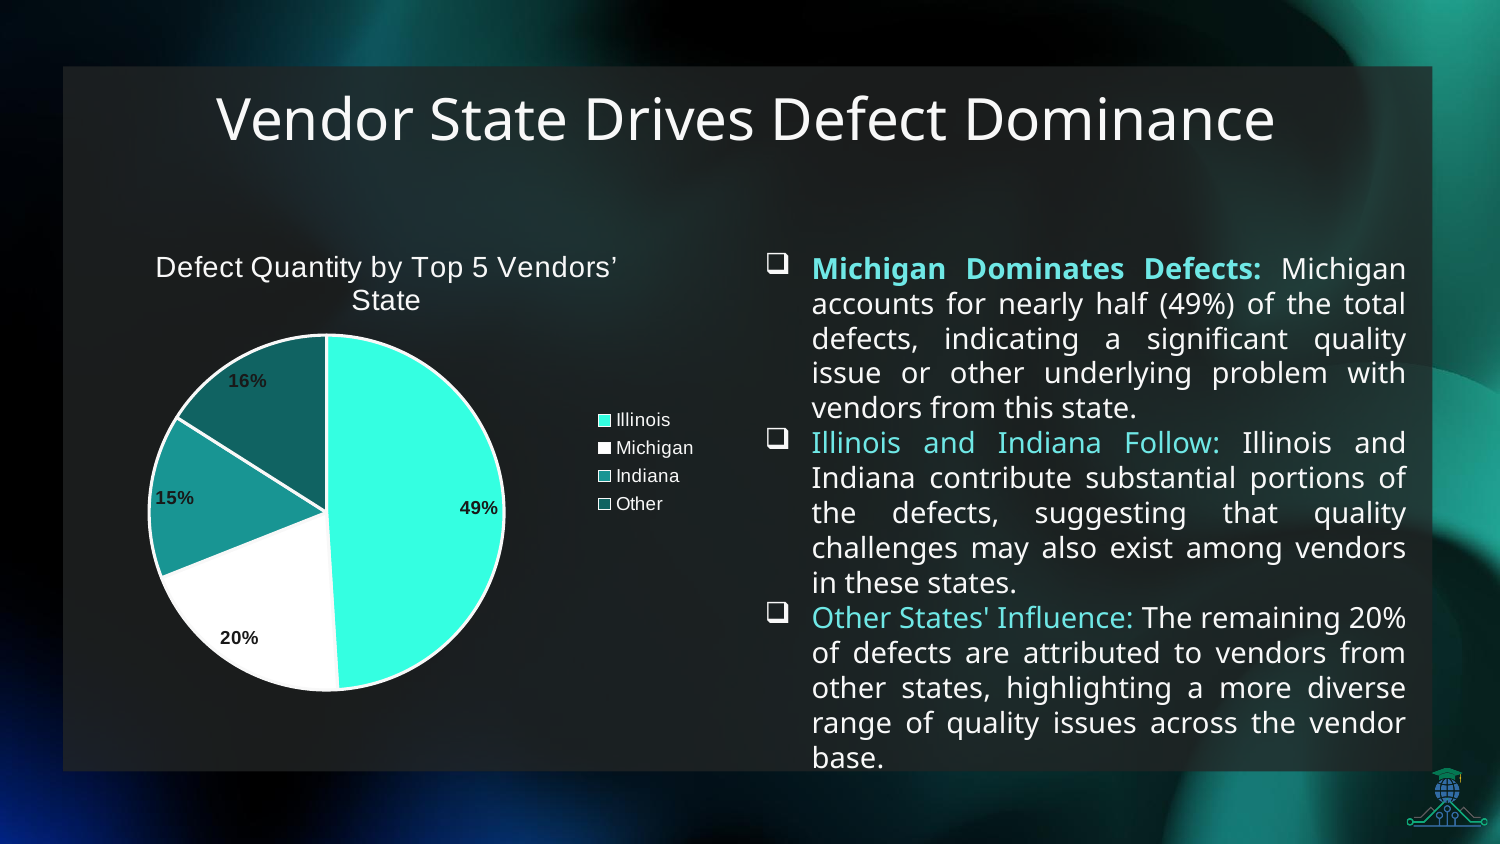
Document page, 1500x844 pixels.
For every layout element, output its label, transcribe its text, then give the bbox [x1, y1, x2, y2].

picture [0, 0, 1500, 844]
chart [60, 224, 714, 700]
title Vendor State Drives Defect Dominance [60, 67, 1432, 198]
text_box Michigan Dominates Defects: Michigan accounts for nearly half (49%) of the total defects, indicating a significant quality issue or other underlying problem with vendors from this state. Illinois and Indiana Follow: Illinois and Indiana contribute substantial portions of the defects, suggesting that quality challenges may also exist among vendors in these states. Other States' Influence: The remaining 20% of defects are attributed to vendors from other states, highlighting a more diverse range of quality issues across the vendor base. [750, 242, 1422, 782]
